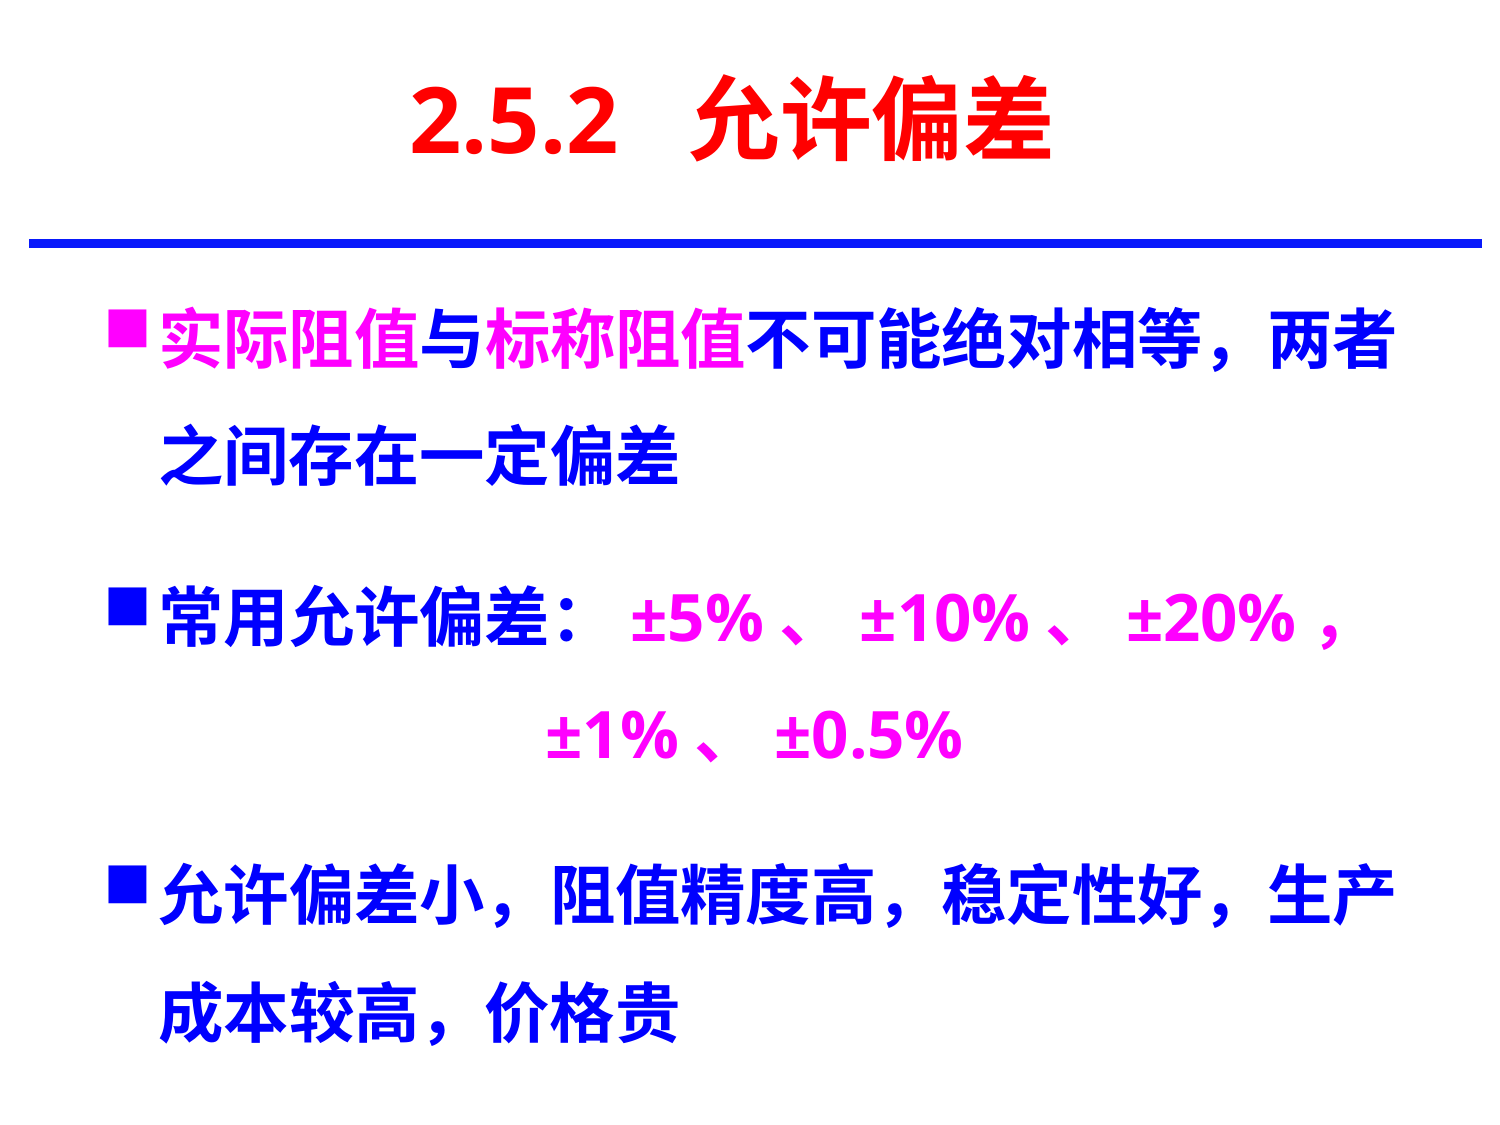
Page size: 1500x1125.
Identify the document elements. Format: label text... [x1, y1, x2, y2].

text_box 2.5.2 允许偏差 [112, 54, 1353, 180]
list 实际阻值与标称阻值不可能绝对相等，两者之间存在一定偏差 常用允许偏差：±5%、±10%、±20%， ±1%、±0.5% 允许偏差小，阻值精度高，稳定性好，生产成本较高，价格贵 [88, 251, 1424, 1071]
